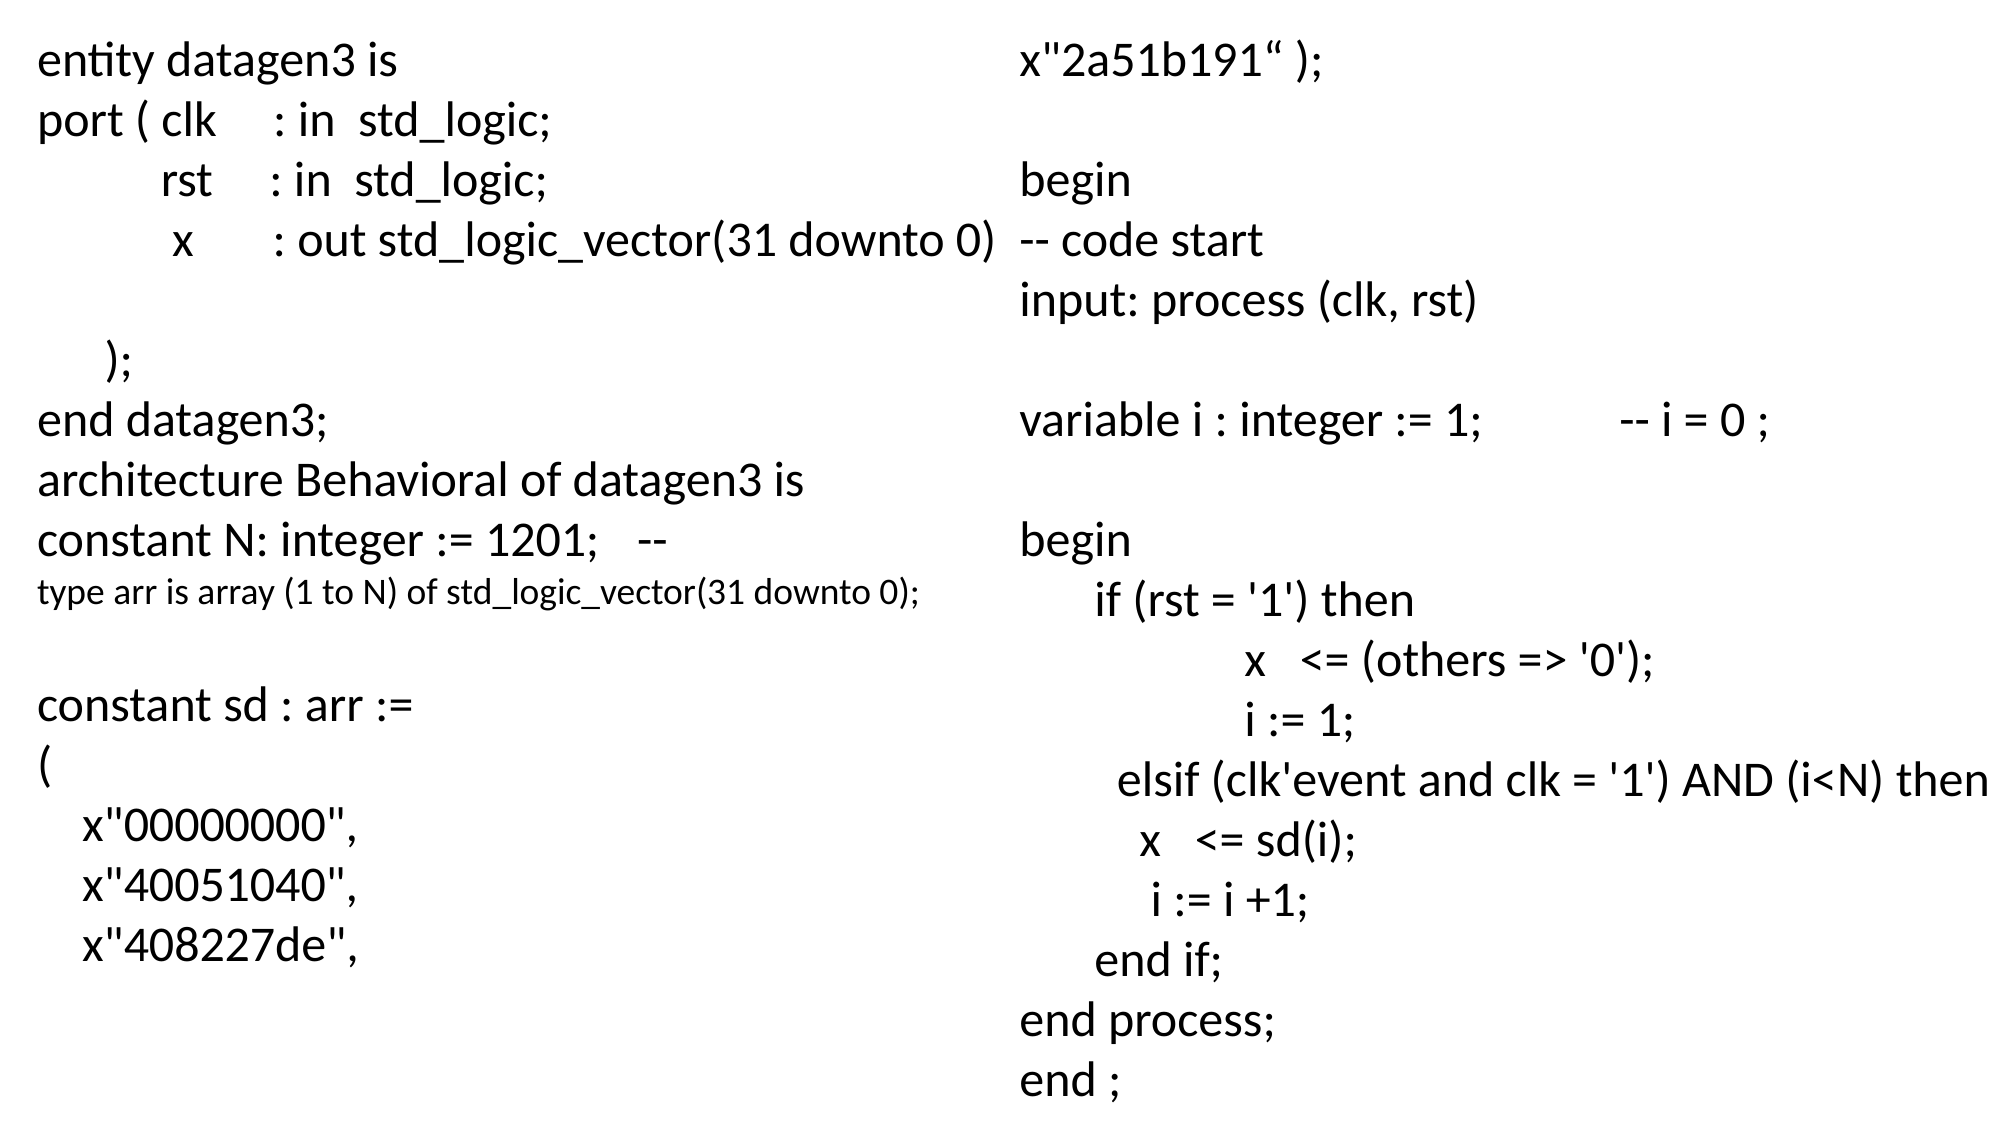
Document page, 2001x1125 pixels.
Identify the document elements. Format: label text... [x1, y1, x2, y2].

text_box x"2a51b191“ ); begin -- code start input: process (clk, rst) variable i : integer := 1; -- i = 0 ; begin if (rst = '1') then x <= (others => '0'); i := 1; elsif (clk'event and clk = '1') AND (i<N) then x <= sd(i); i := i +1; end if; end process; end ; [1004, 19, 2000, 1114]
text_box entity datagen3 is port ( clk : in std_logic; rst : in std_logic; x : out std_logic_vector(31 downto 0) ); end datagen3; architecture Behavioral of datagen3 is constant N: integer := 1201; -- type arr is array (1 to N) of std_logic_vector(31 downto 0); constant sd : arr := ( x"00000000", x"40051040", x"408227de", [22, 19, 1004, 979]
